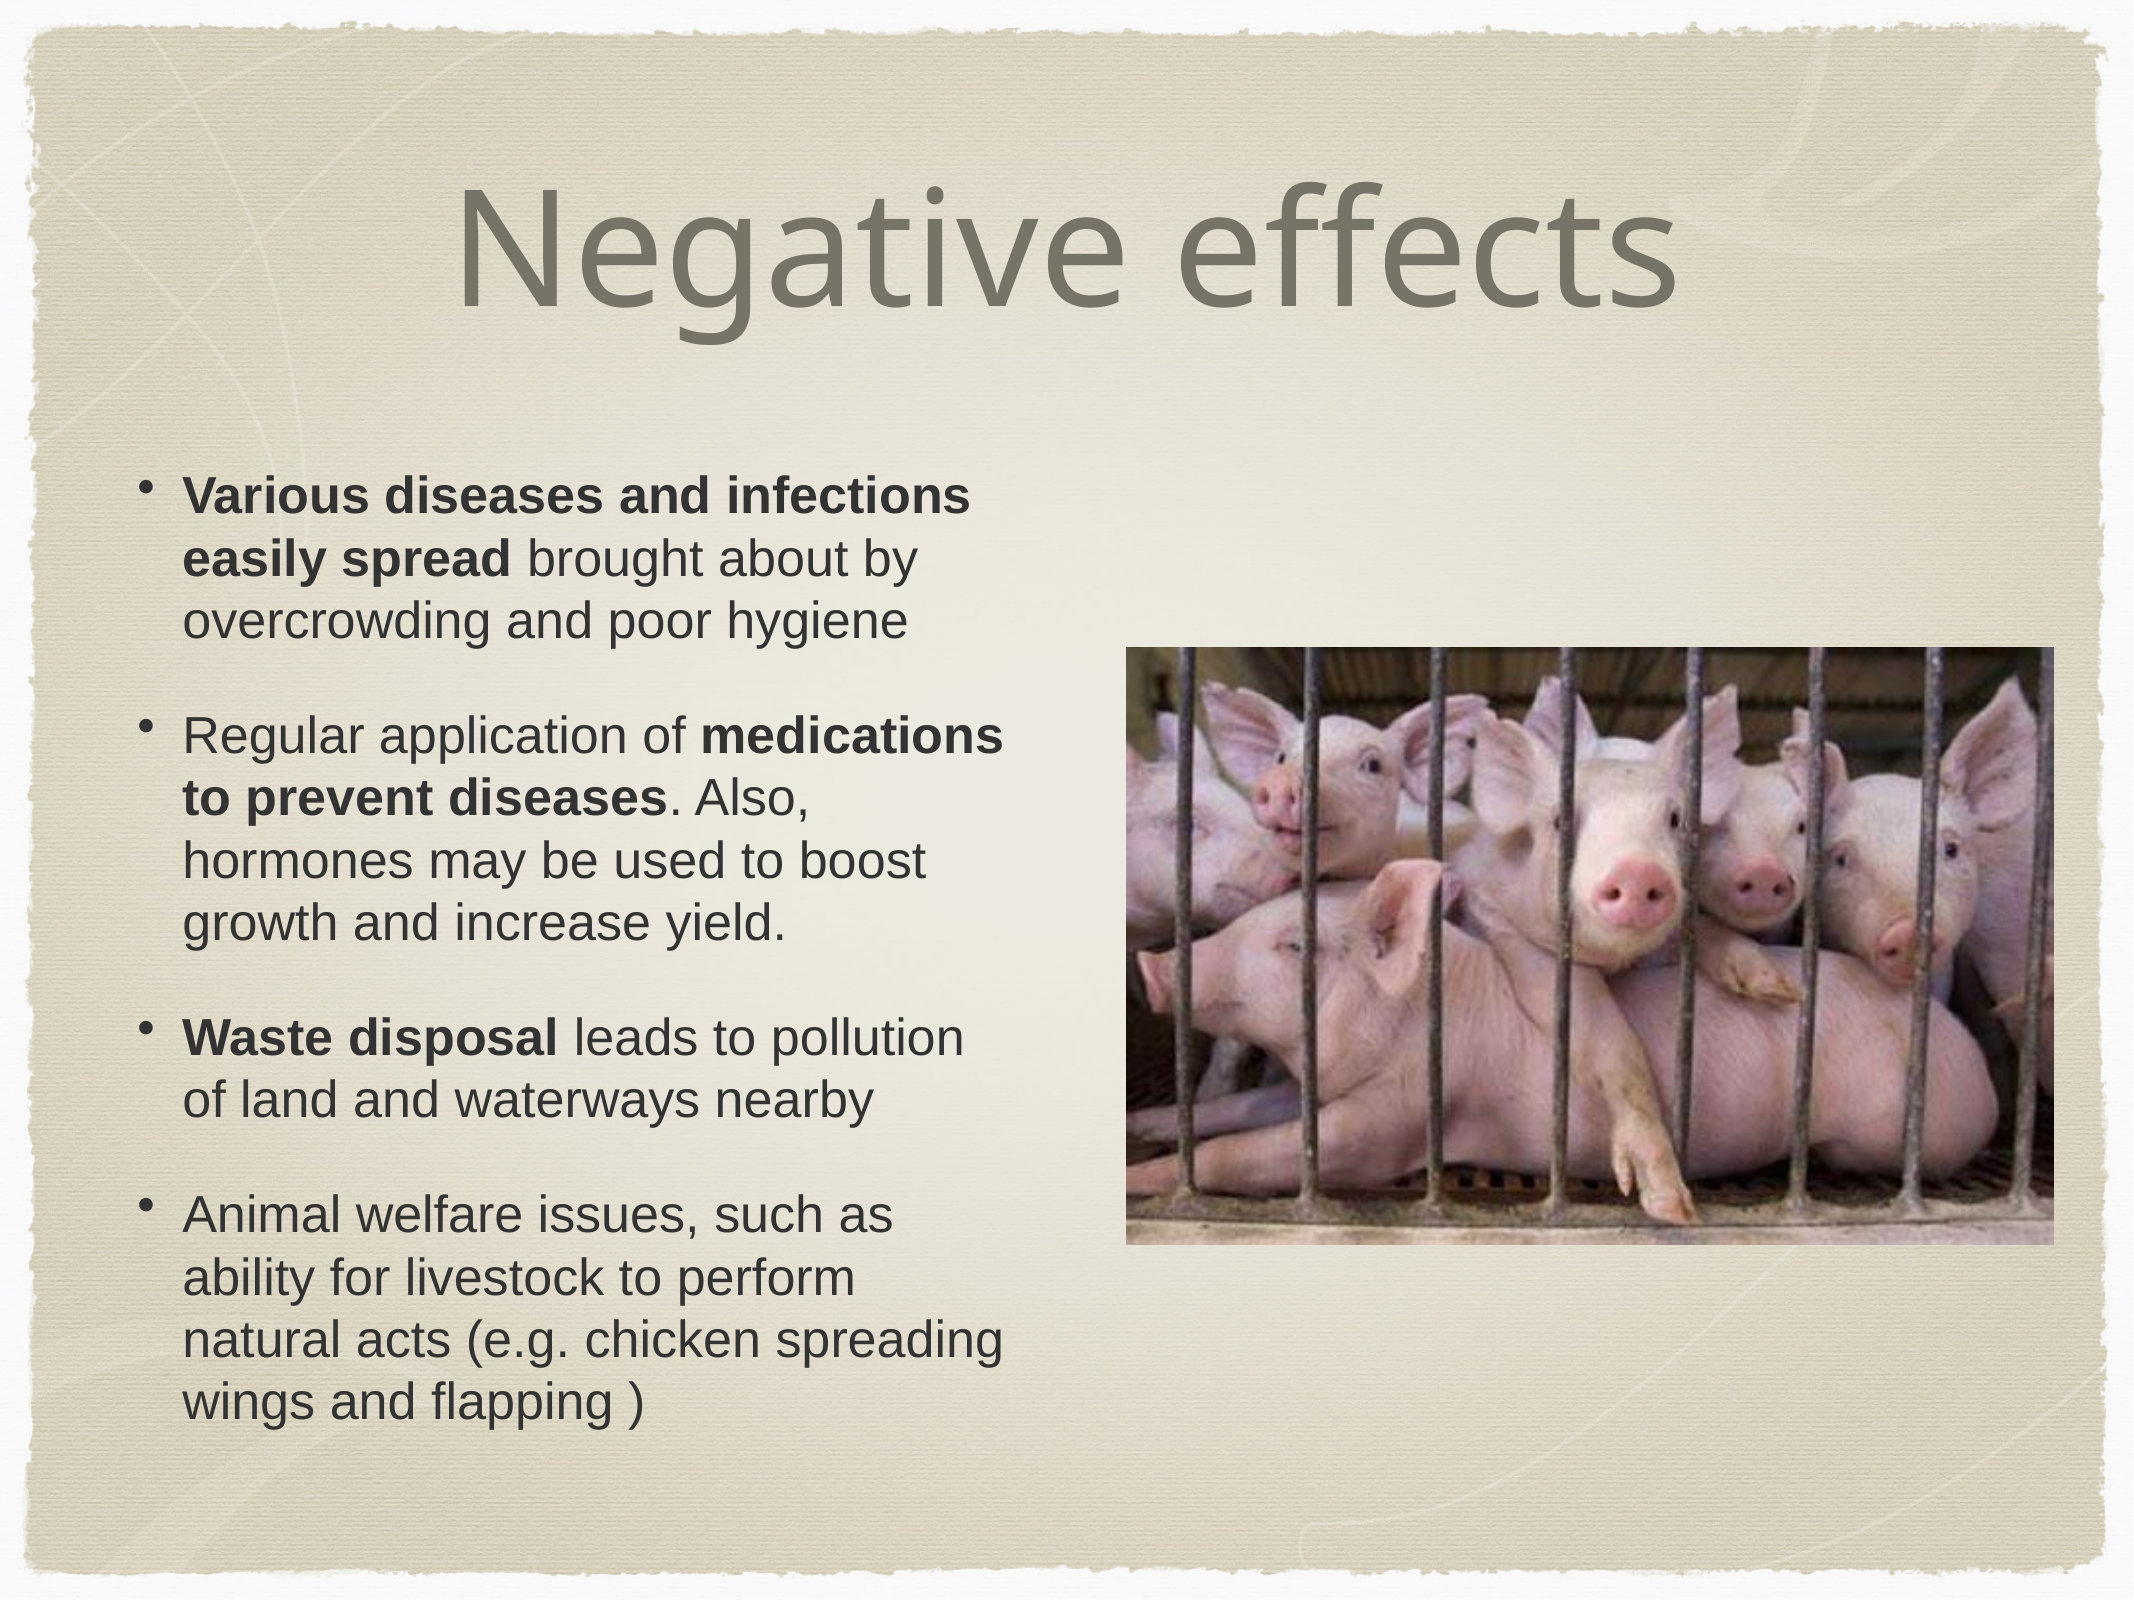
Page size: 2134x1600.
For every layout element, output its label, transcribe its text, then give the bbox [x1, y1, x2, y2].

list Various diseases and infections easily spread brought about by overcrowding and poor hygiene Regular application of medications to prevent diseases. Also, hormones may be used to boost growth and increase yield. Waste disposal leads to pollution of land and waterways nearby Animal welfare issues, such as ability for livestock to perform natural acts (e.g. chicken spreading wings and flapping ) [128, 416, 1030, 1477]
picture [0, 0, 2134, 1600]
title Negative effects [128, 41, 2005, 443]
